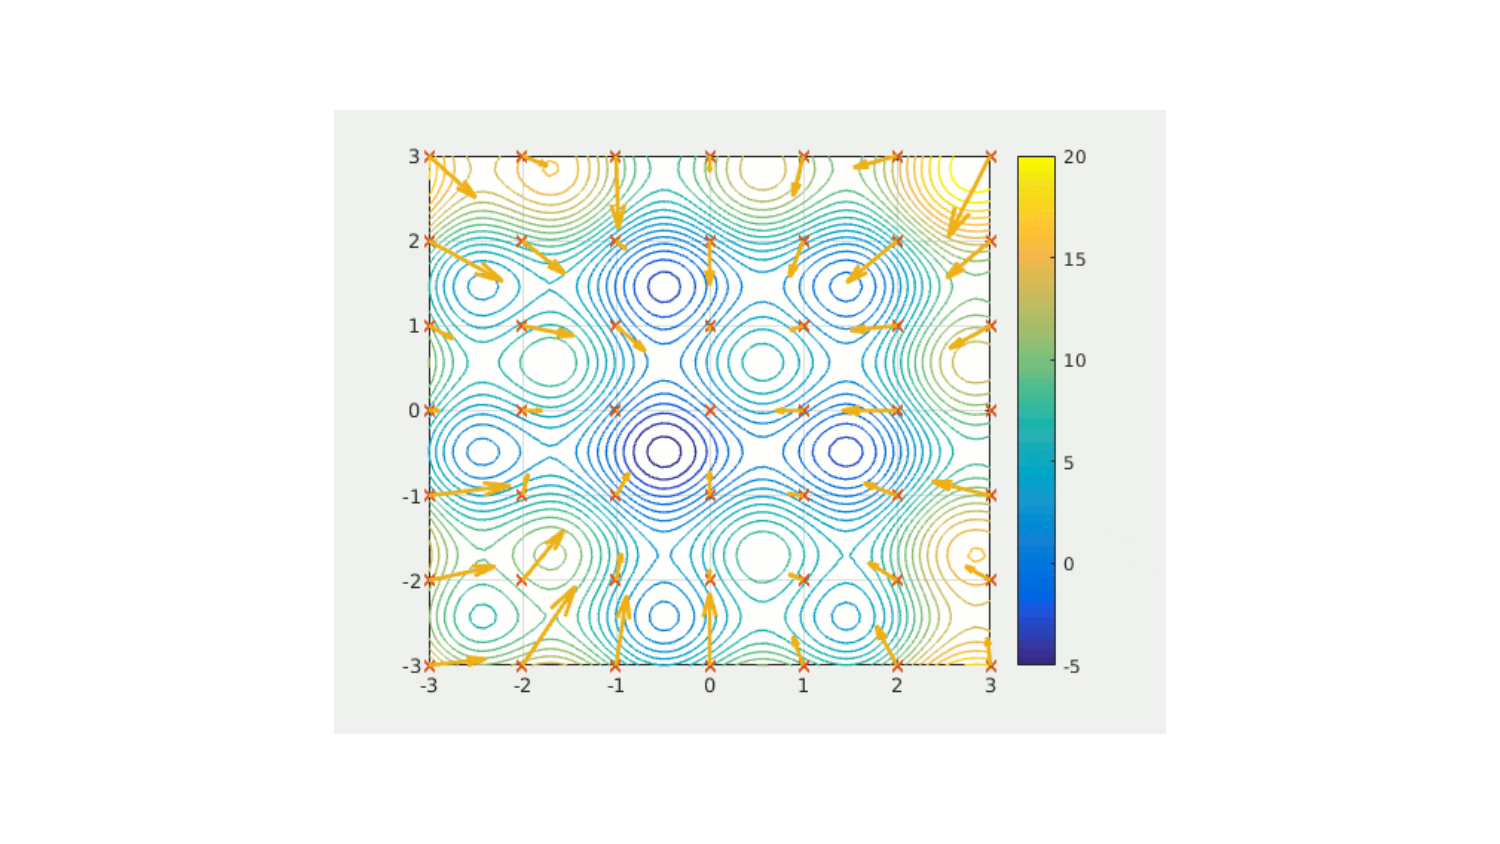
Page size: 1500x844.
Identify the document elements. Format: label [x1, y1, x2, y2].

picture [334, 110, 1166, 734]
